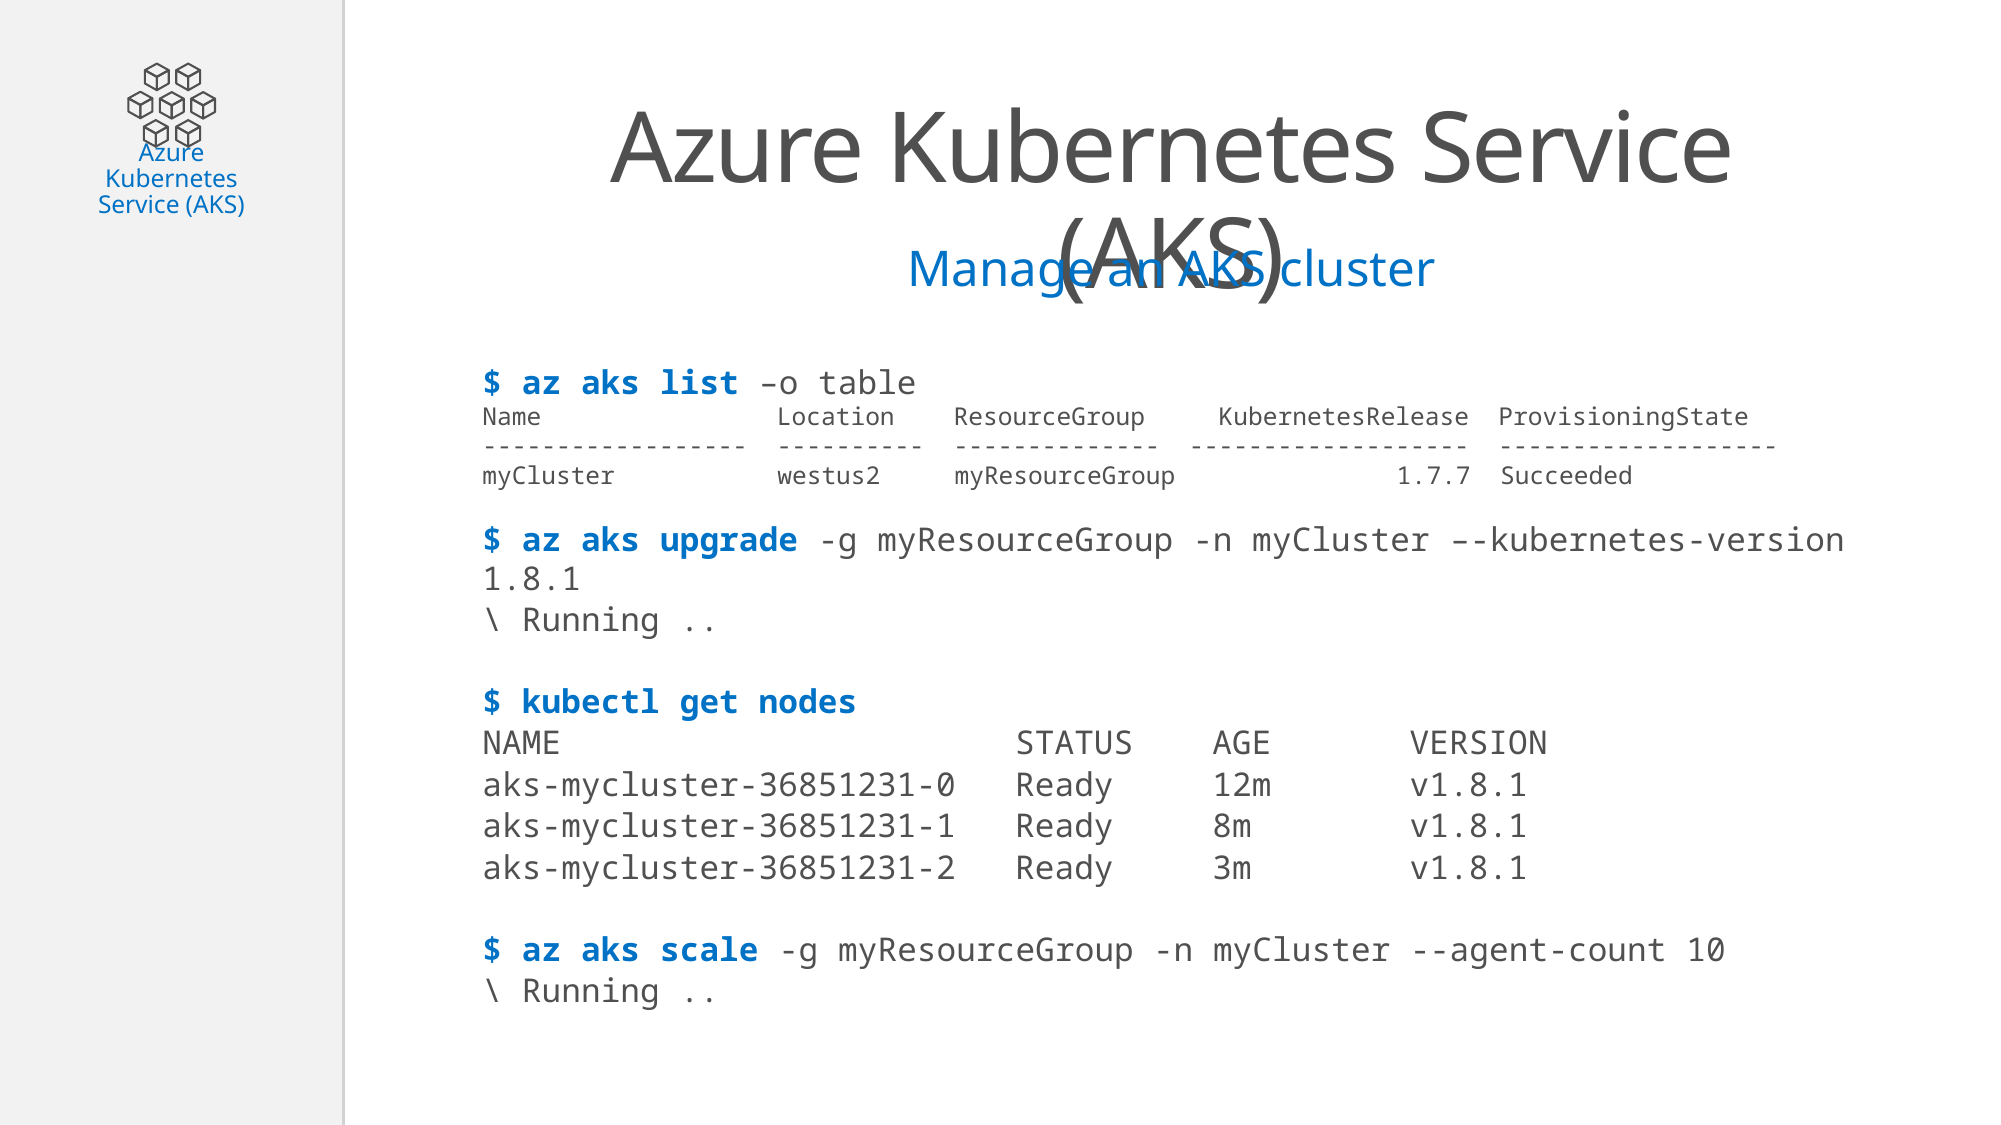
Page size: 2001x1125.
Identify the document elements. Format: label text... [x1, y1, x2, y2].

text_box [126, 61, 217, 149]
text_box Azure Kubernetes Service (AKS) [61, 60, 282, 237]
text_box Manage an AKS cluster [598, 213, 1745, 320]
title Azure Kubernetes Service (AKS) [462, 82, 1881, 223]
text_box $ az aks list –o table Name Location ResourceGroup KubernetesRelease ProvisioningState ------------------ ---------- -------------- ------------------- ------------------- myCluster westus2 myResourceGroup 1.7.7 Succeeded $ az aks upgrade -g myResourceGroup -n myCluster –-kubernetes-version 1.8.1 \ Running .. $ kubectl get nodes NAME STATUS AGE VERSION aks-mycluster-36851231-0 Ready 12m v1.8.1 aks-mycluster-36851231-1 Ready 8m v1.8.1 aks-mycluster-36851231-2 Ready 3m v1.8.1 $ az aks scale -g myResourceGroup -n myCluster --agent-count 10 \ Running .. [467, 354, 1876, 1023]
text_box [0, 0, 342, 1125]
